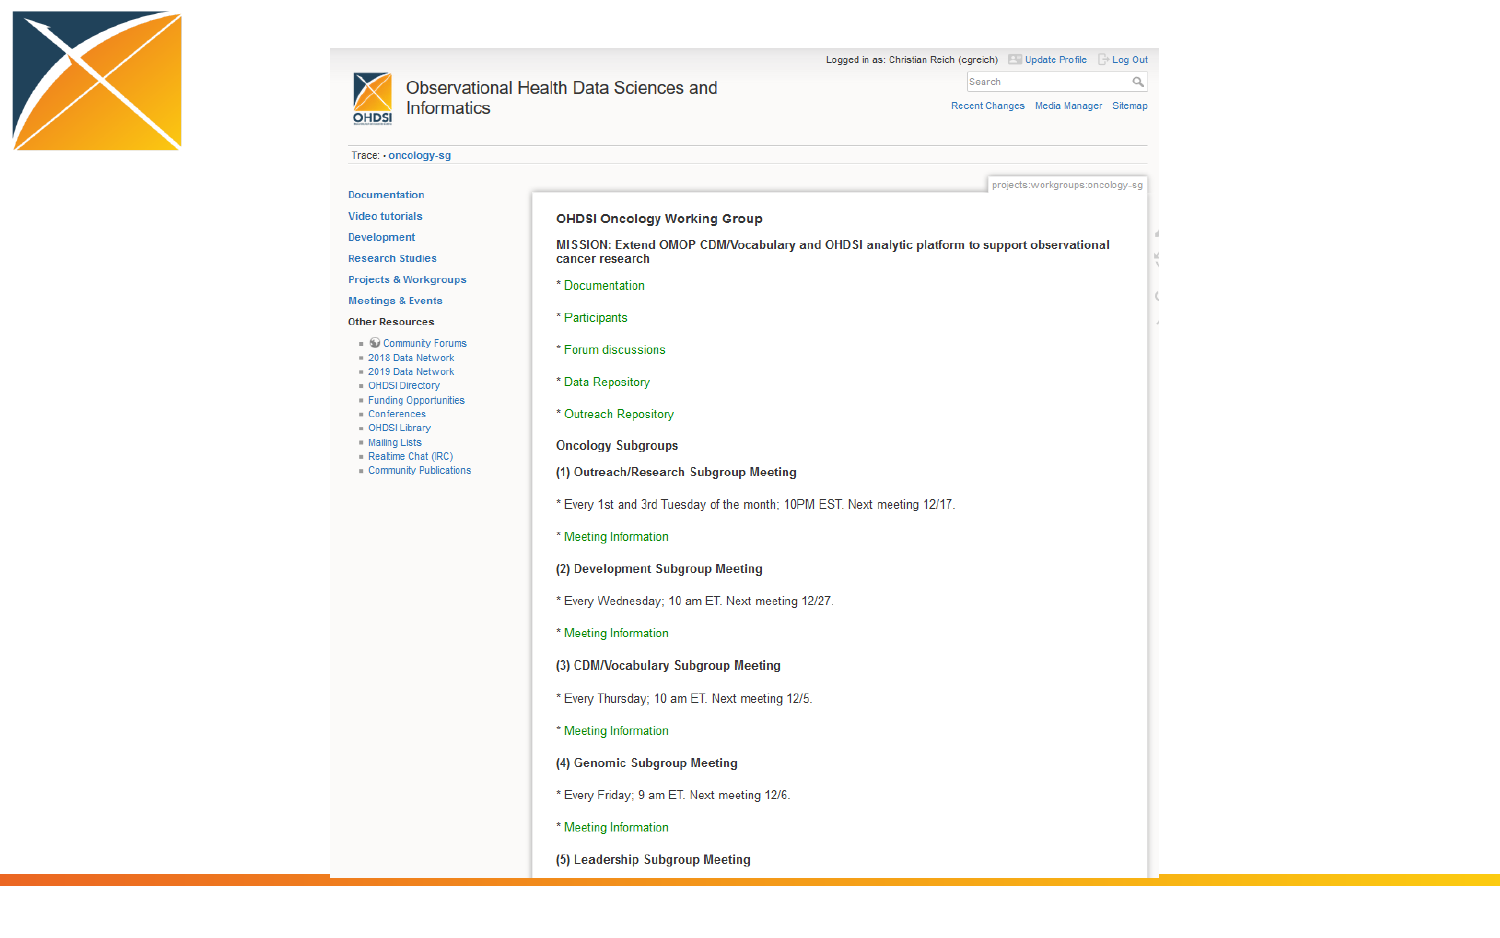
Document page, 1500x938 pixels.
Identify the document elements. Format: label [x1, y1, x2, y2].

picture [330, 47, 1159, 878]
picture [0, 0, 206, 167]
